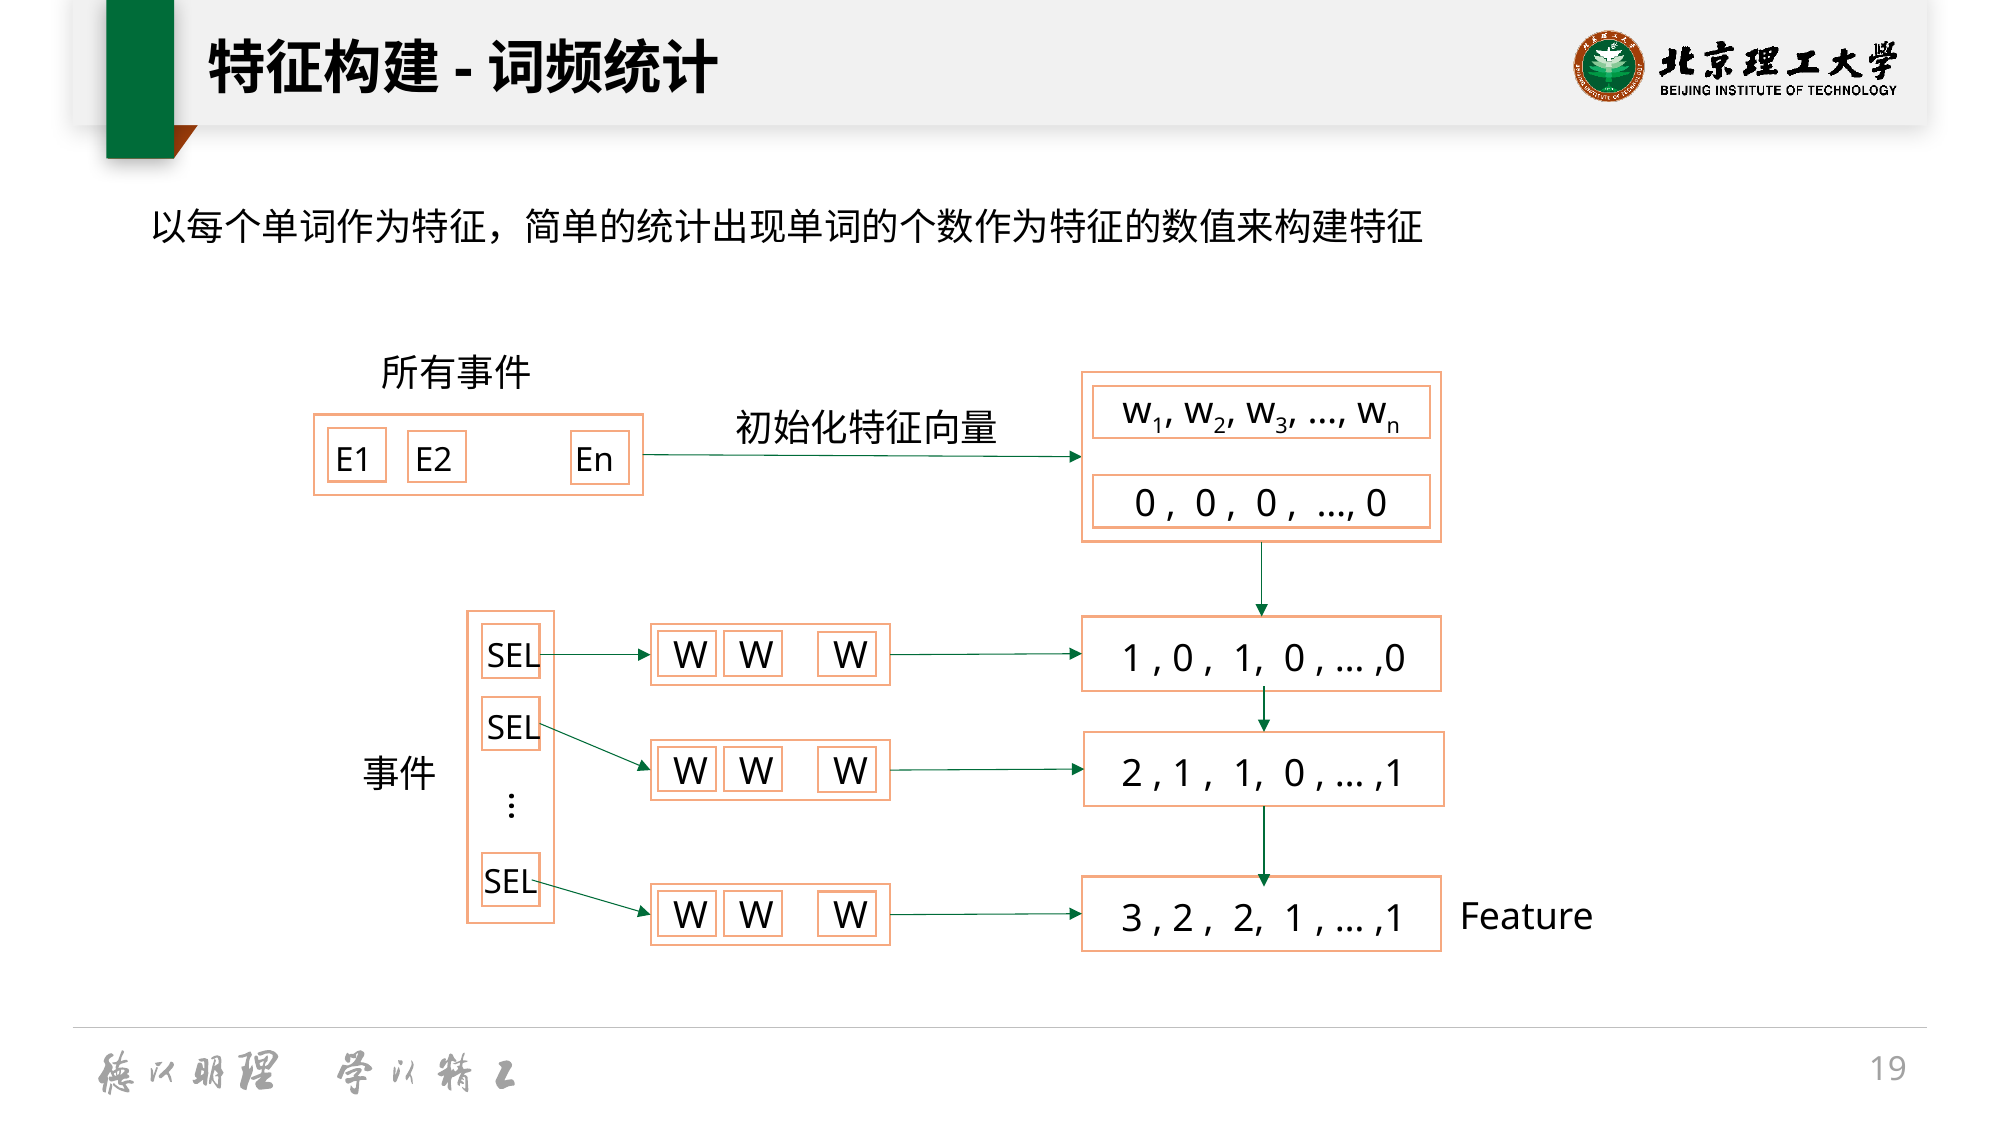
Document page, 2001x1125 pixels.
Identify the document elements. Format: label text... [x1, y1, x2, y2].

text_box [1081, 615, 1442, 692]
text_box SEL [468, 853, 553, 908]
text_box SEL [472, 698, 556, 754]
text_box 0 , 0 , 0 , …, 0 [1092, 474, 1431, 529]
picture [1573, 30, 1897, 102]
title 特征构建-词频统计 [192, 30, 1513, 110]
text_box 初始化特征向量 [720, 396, 1013, 454]
text_box W [723, 746, 783, 792]
text_box 3 , 2 , 2, 1 , … ,1 [1106, 886, 1422, 947]
text_box w1, w2, w3, …, wn [1092, 385, 1431, 439]
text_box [531, 879, 651, 915]
text_box 事件 [347, 742, 453, 802]
text_box [1081, 371, 1442, 543]
text_box W [723, 890, 783, 937]
text_box [650, 739, 891, 801]
text_box 所有事件 [367, 341, 547, 402]
text_box [313, 413, 644, 496]
text_box W [657, 630, 717, 677]
text_box W [657, 746, 717, 792]
text_box 1 , 0 , 1, 0 , … ,0 [1106, 626, 1422, 687]
text_box [650, 623, 891, 686]
text_box 2 , 1 , 1, 0 , … ,1 [1106, 741, 1422, 802]
text_box W [723, 630, 783, 677]
text_box W [817, 631, 877, 677]
text_box SEL [472, 626, 556, 682]
text_box [1081, 875, 1442, 952]
text_box W [817, 746, 877, 793]
text_box W [817, 890, 877, 937]
text_box E2 [400, 430, 468, 486]
text_box W [657, 890, 717, 937]
text_box Feature [1444, 884, 1610, 945]
text_box En [559, 430, 629, 486]
text_box [650, 883, 891, 946]
text_box E1 [320, 430, 388, 486]
text_box [1083, 731, 1445, 807]
text_box 以每个单词作为特征，简单的统计出现单词的个数作为特征的数值来构建特征 [134, 195, 1866, 255]
text_box … [494, 776, 555, 836]
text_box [539, 723, 651, 770]
text_box [466, 610, 555, 924]
